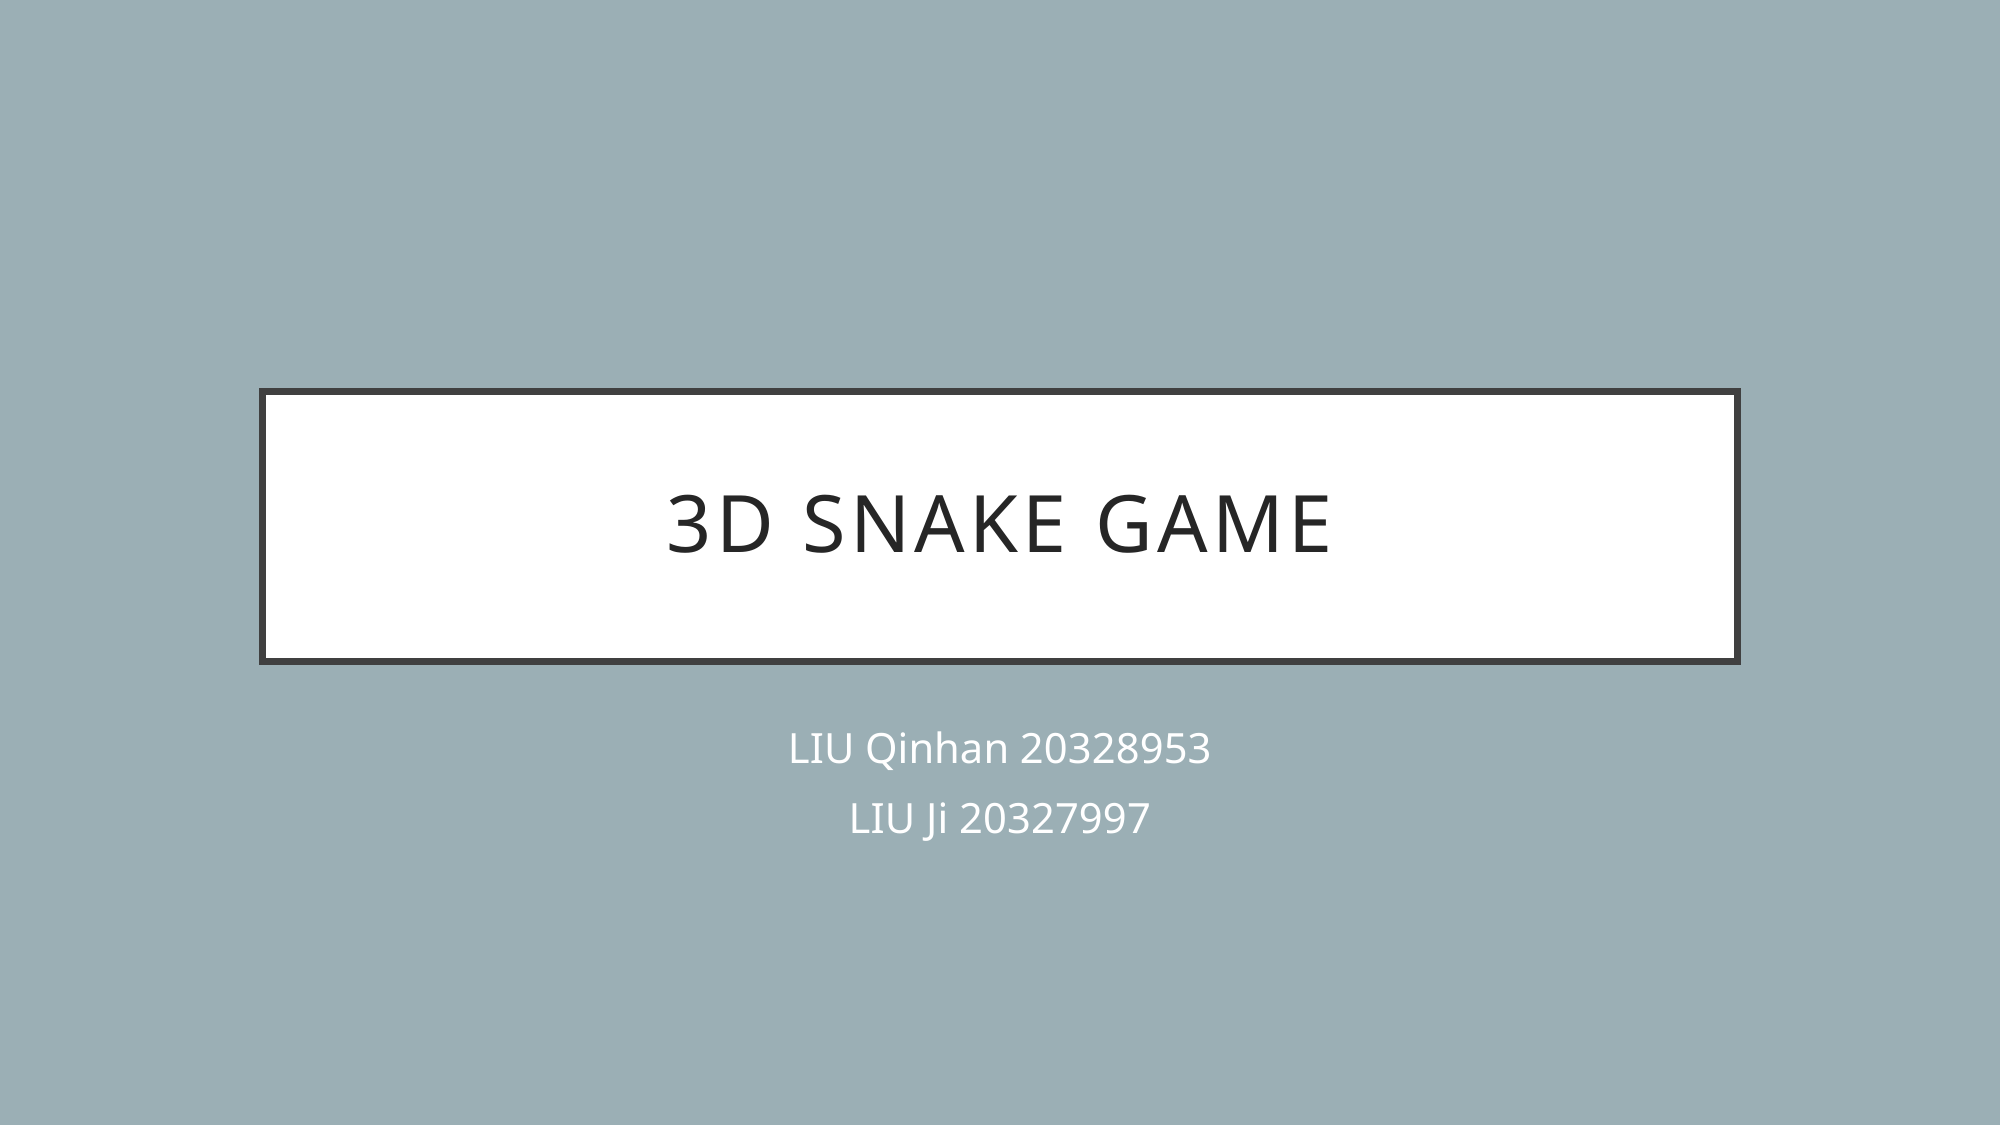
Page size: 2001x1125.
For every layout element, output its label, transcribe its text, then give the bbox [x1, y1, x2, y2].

title 3D Snake game [259, 388, 1741, 665]
subtitle LIU Qinhan 20328953 LIU Ji 20327997 [442, 713, 1558, 918]
